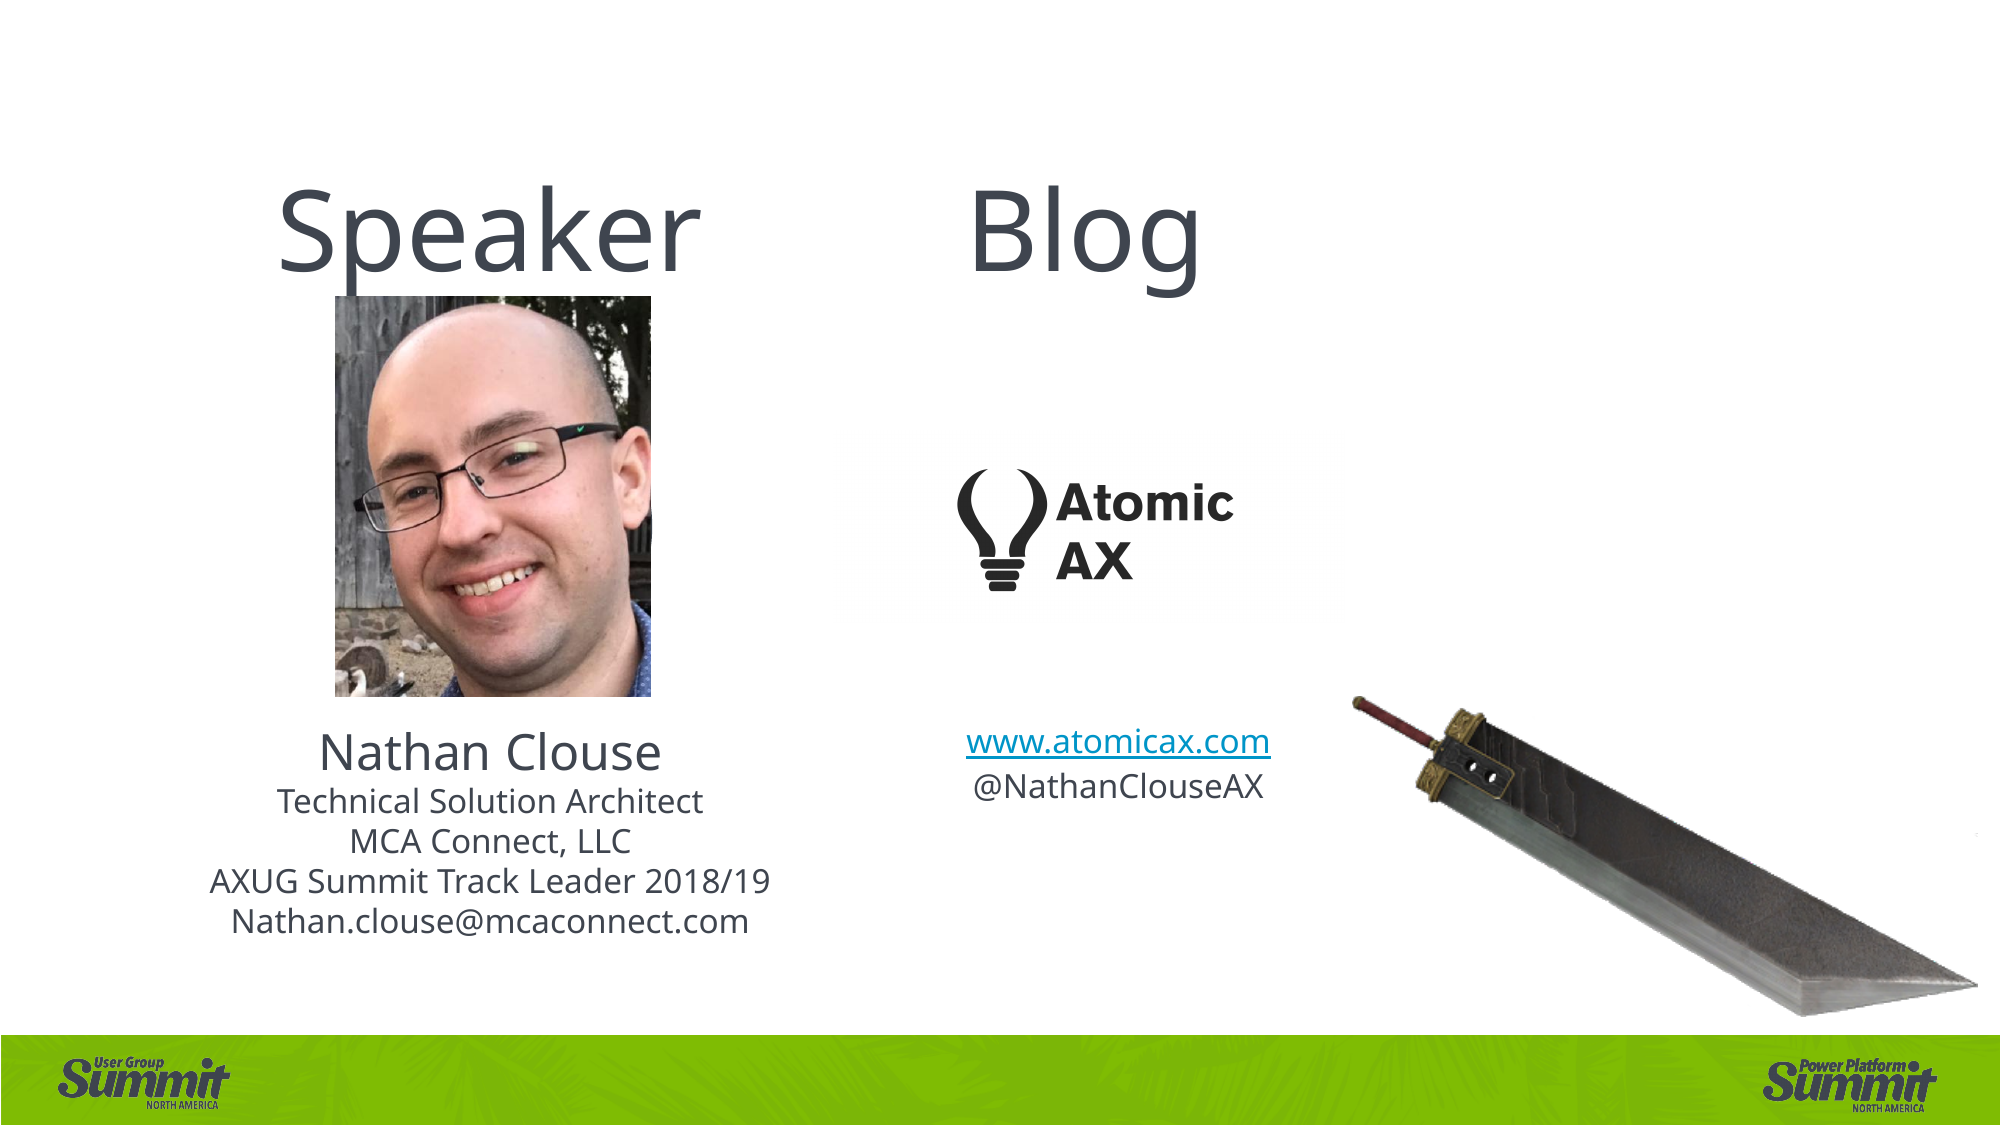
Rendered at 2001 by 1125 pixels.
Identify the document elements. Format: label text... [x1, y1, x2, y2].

text_box Speaker Blog [252, 143, 1383, 309]
picture [335, 296, 651, 697]
picture [833, 430, 1345, 623]
text_box Nathan Clouse Technical Solution Architect MCA Connect, LLC AXUG Summit Track Leader 2018/19 Nathan.clouse@mcaconnect.com [174, 696, 807, 964]
text_box www.atomicax.com @NathanClouseAX [854, 696, 1352, 830]
picture [1352, 696, 1978, 1017]
picture [0, 1023, 2000, 1125]
